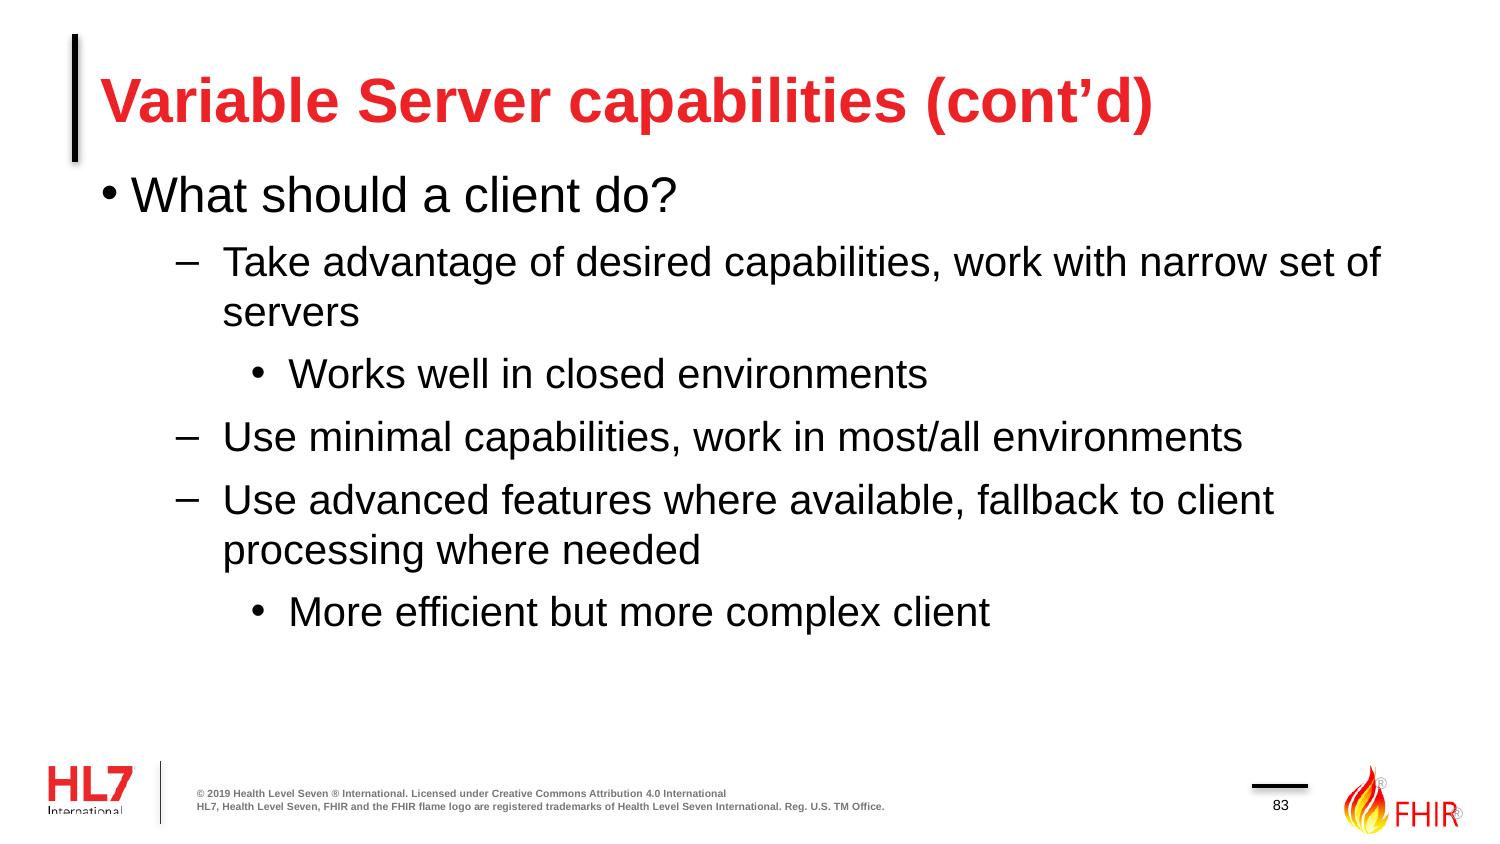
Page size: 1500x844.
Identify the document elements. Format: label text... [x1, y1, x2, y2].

title Variable Server capabilities (cont’d) [100, 33, 1451, 162]
footer © 2019 Health Level Seven ® International. Licensed under Creative Commons Attribution 4.0 International HL7, Health Level Seven, FHIR and the FHIR flame logo are registered trademarks of Health Level Seven International. Reg. U.S. TM Office. [196, 786, 941, 813]
picture [1339, 760, 1463, 837]
list What should a client do? Take advantage of desired capabilities, work with narrow set of servers Works well in closed environments Use minimal capabilities, work in most/all environments Use advanced features where available, fallback to client processing where needed More efficient but more complex client [100, 162, 1451, 731]
slide_number 83 [1258, 786, 1304, 813]
